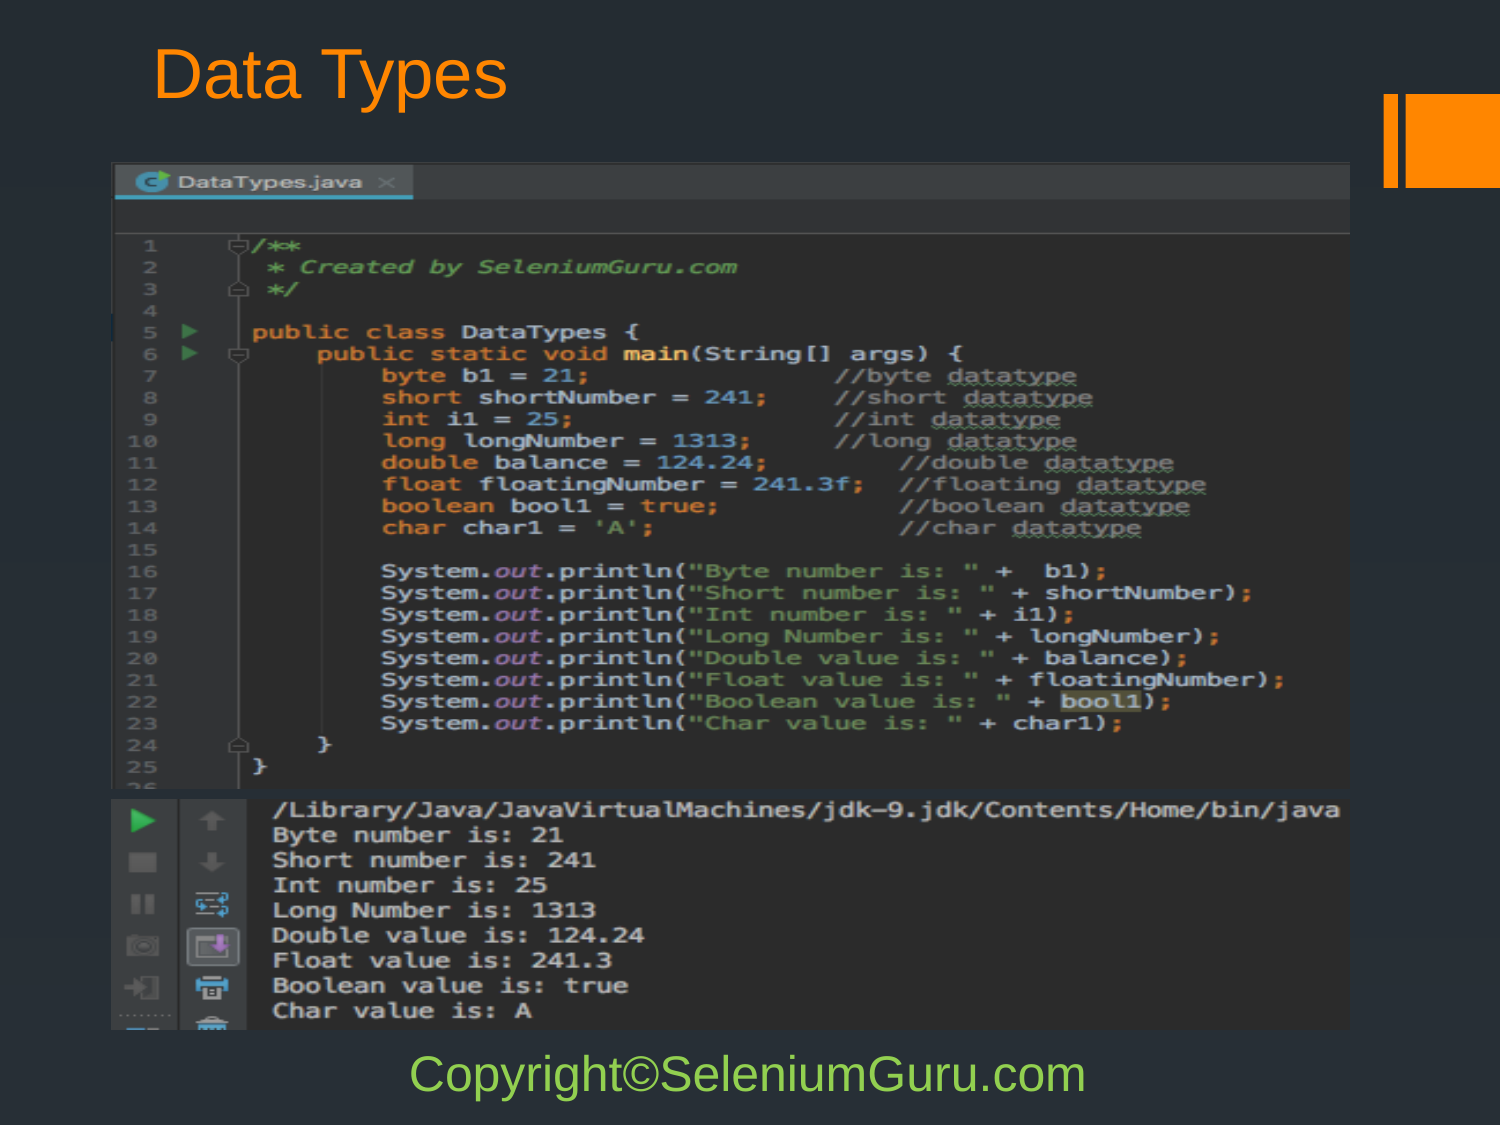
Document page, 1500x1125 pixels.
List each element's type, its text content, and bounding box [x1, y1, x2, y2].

title Data Types [137, 20, 1300, 121]
footer Copyright©SeleniumGuru.com [393, 1042, 1160, 1117]
picture [111, 799, 1351, 1030]
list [111, 161, 1351, 789]
